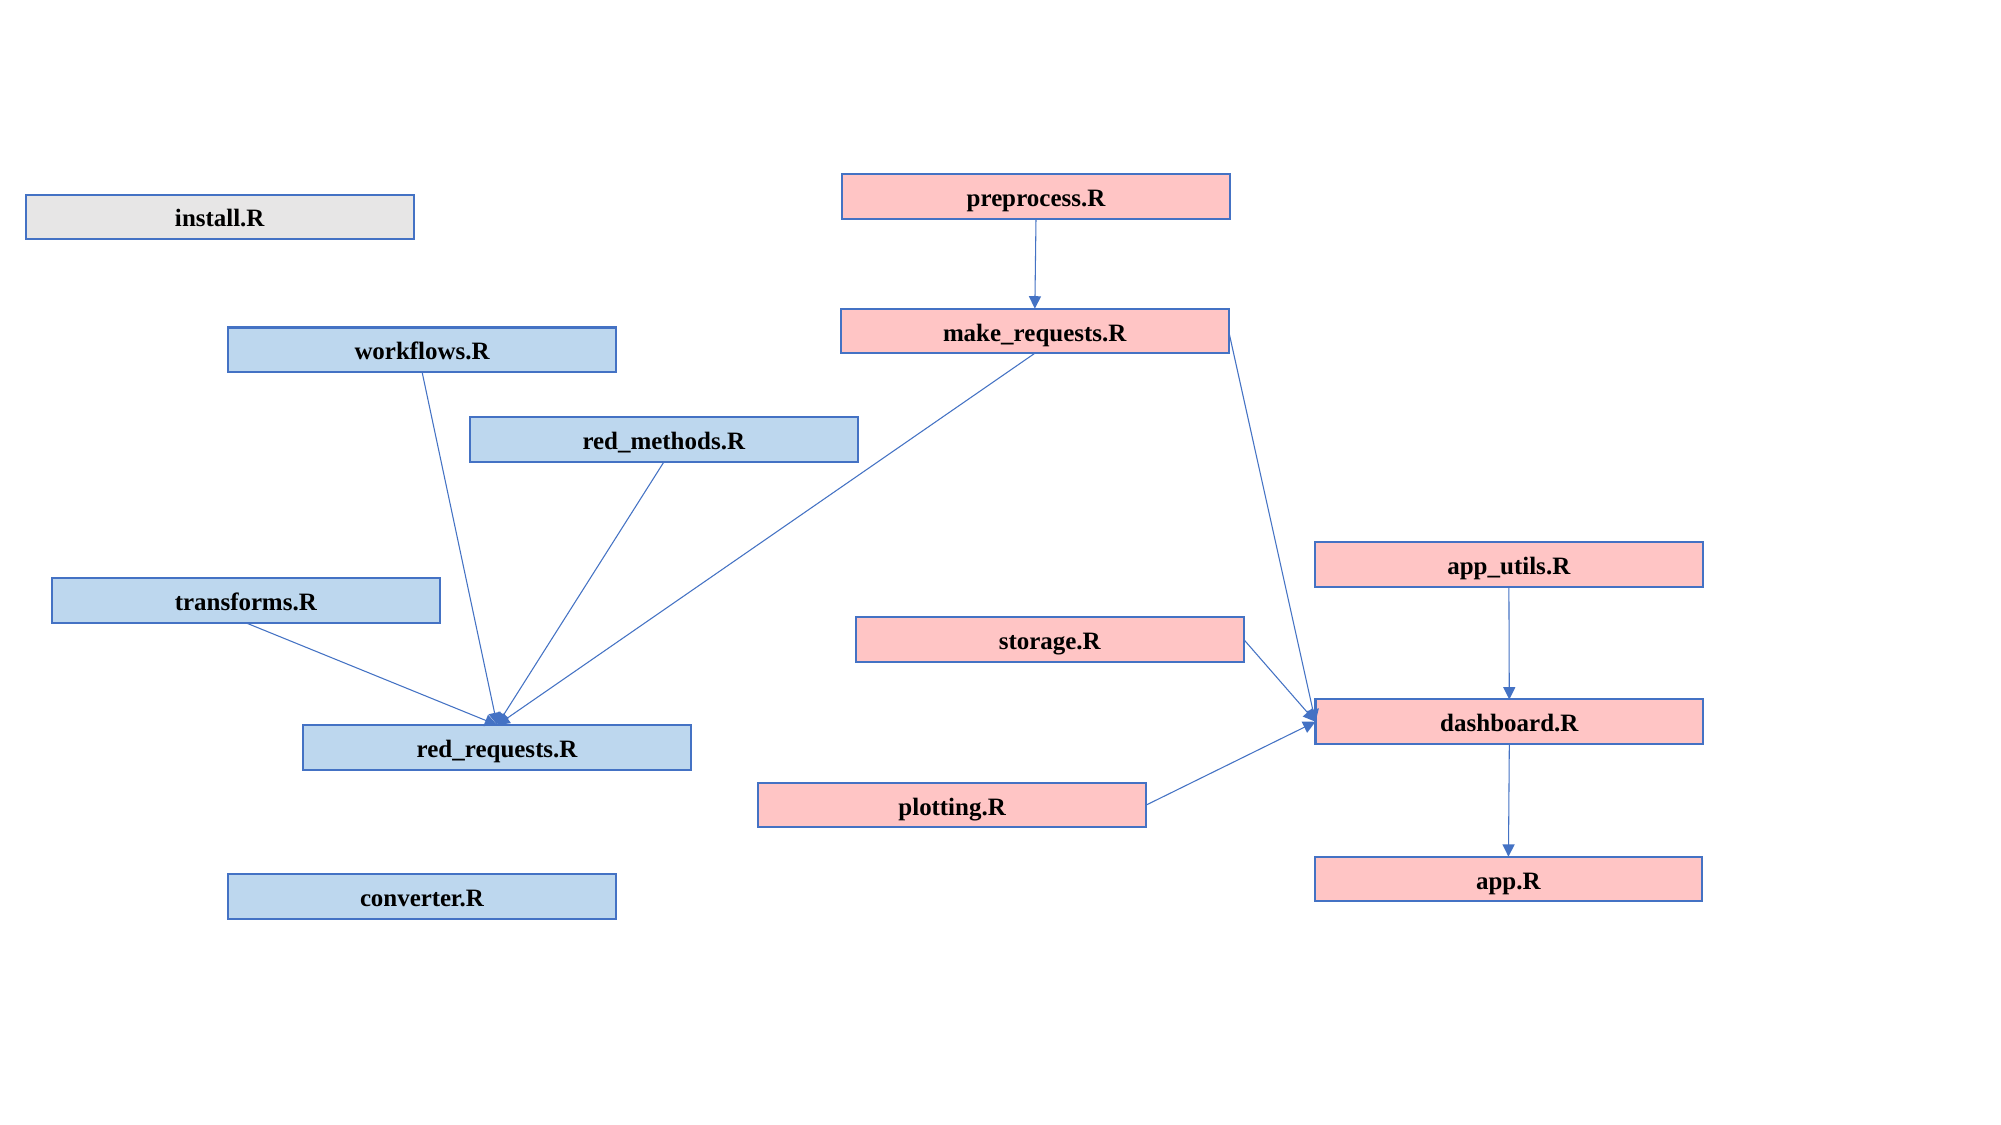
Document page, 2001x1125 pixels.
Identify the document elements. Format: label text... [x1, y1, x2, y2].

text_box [1243, 639, 1316, 723]
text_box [422, 372, 497, 623]
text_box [1146, 722, 1316, 806]
text_box app.R [1314, 856, 1703, 902]
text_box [1228, 331, 1316, 723]
text_box app_utils.R [1316, 541, 1704, 588]
text_box install.R [25, 194, 415, 240]
text_box storage.R [1035, 616, 1228, 663]
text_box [245, 623, 498, 726]
text_box plotting.R [757, 782, 1147, 828]
text_box red_requests.R [302, 725, 692, 771]
text_box dashboard.R [1316, 698, 1704, 745]
text_box make_requests.R [840, 308, 1230, 354]
text_box preprocess.R [841, 173, 1231, 220]
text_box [497, 353, 1035, 725]
text_box workflows.R [227, 326, 617, 373]
text_box converter.R [227, 873, 617, 920]
text_box transforms.R [51, 577, 422, 624]
